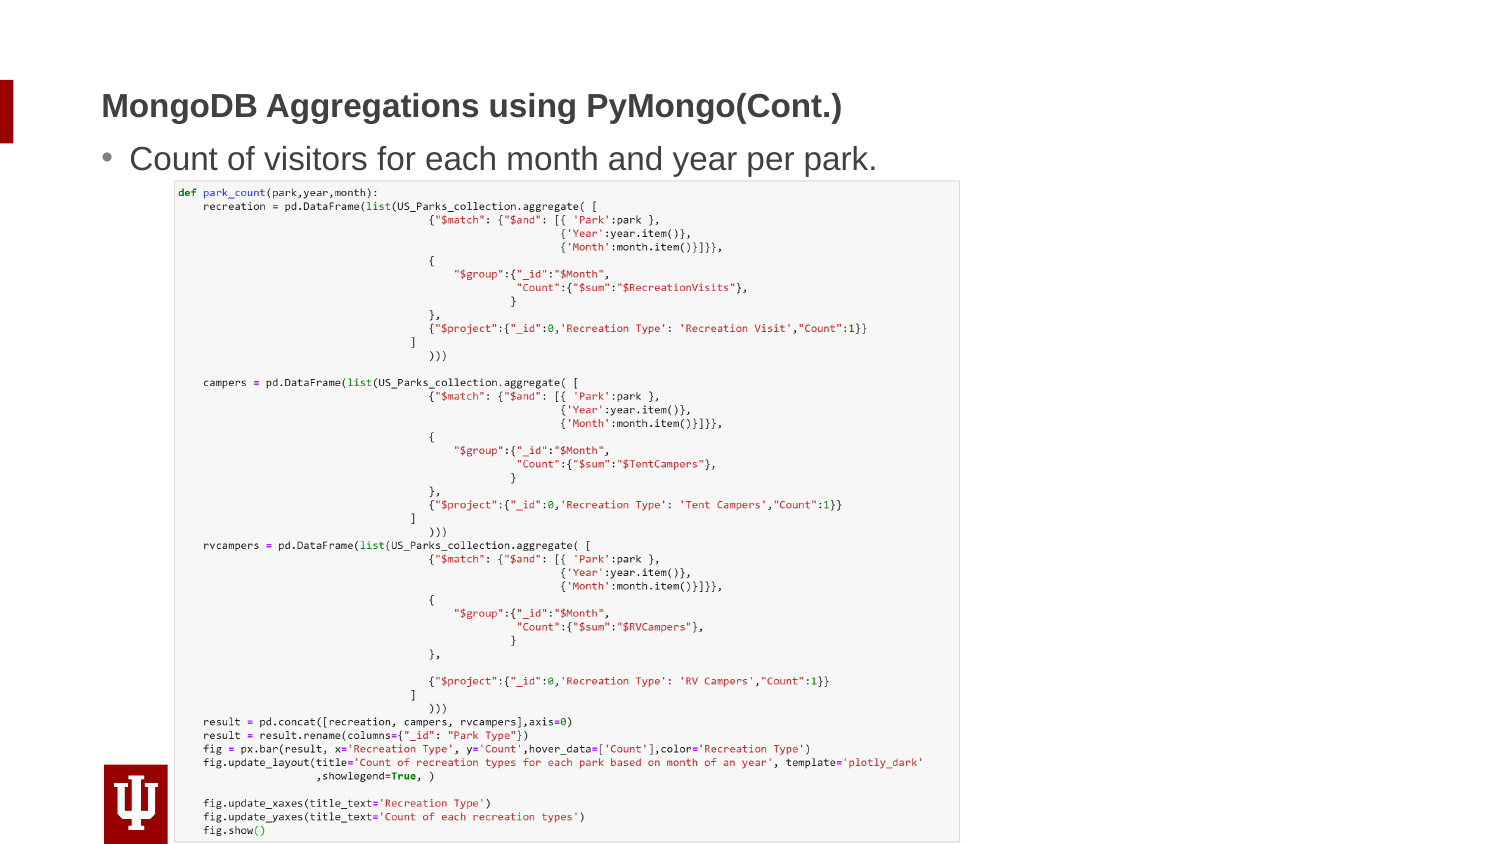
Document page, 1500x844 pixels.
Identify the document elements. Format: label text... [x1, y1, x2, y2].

picture [114, 775, 158, 830]
picture [170, 177, 964, 844]
list MongoDB Aggregations using PyMongo(Cont.) Count of visitors for each month and year per park. [86, 77, 1429, 726]
